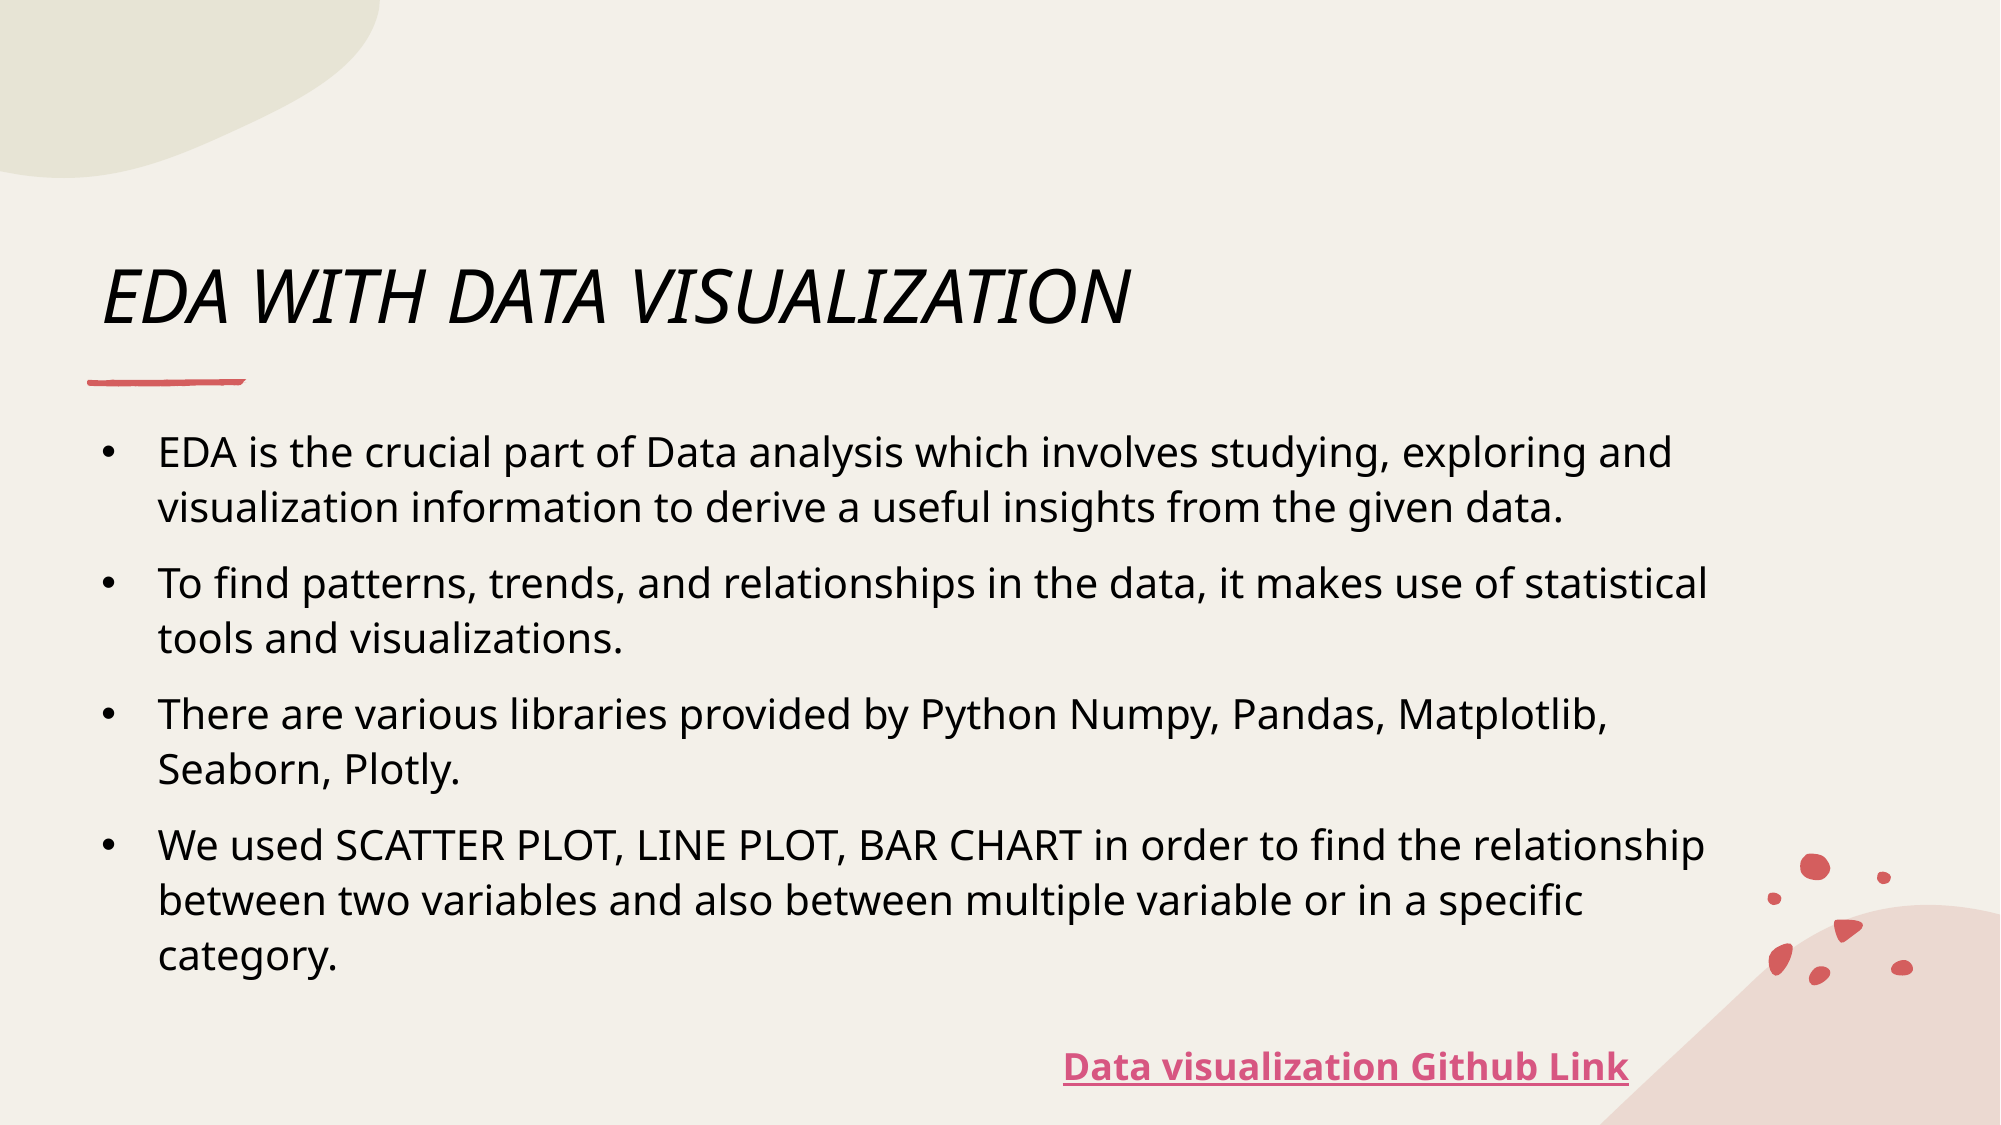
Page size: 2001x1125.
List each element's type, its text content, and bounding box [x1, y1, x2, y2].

list EDA is the crucial part of Data analysis which involves studying, exploring and visualization information to derive a useful insights from the given data. To find patterns, trends, and relationships in the data, it makes use of statistical tools and visualizations. There are various libraries provided by Python Numpy, Pandas, Matplotlib, Seaborn, Plotly. We used SCATTER PLOT, LINE PLOT, BAR CHART in order to find the relationship between two variables and also between multiple variable or in a specific category. [86, 413, 1740, 996]
text_box Data visualization Github Link [1047, 1035, 1650, 1102]
title EDA WITH DATA VISUALIZATION [86, 129, 1740, 347]
